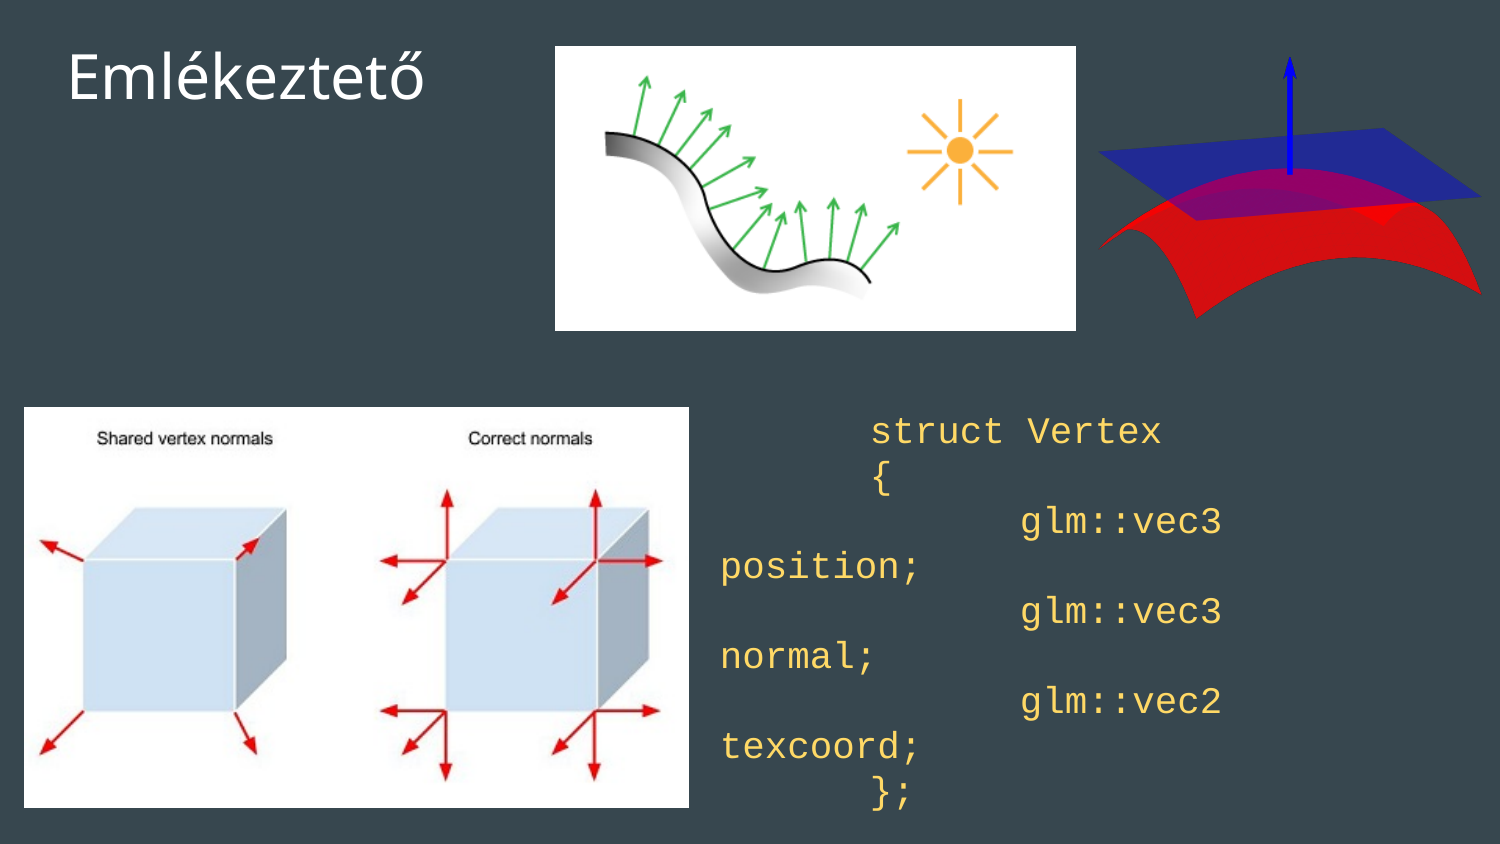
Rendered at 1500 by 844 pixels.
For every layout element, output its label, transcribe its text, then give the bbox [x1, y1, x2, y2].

text_box struct Vertex { glm::vec3 position; glm::vec3 normal; glm::vec2 texcoord; }; [704, 377, 1416, 839]
picture [24, 406, 690, 808]
title Emlékeztető [51, 22, 1449, 116]
picture [1097, 57, 1482, 321]
picture [554, 46, 1077, 332]
